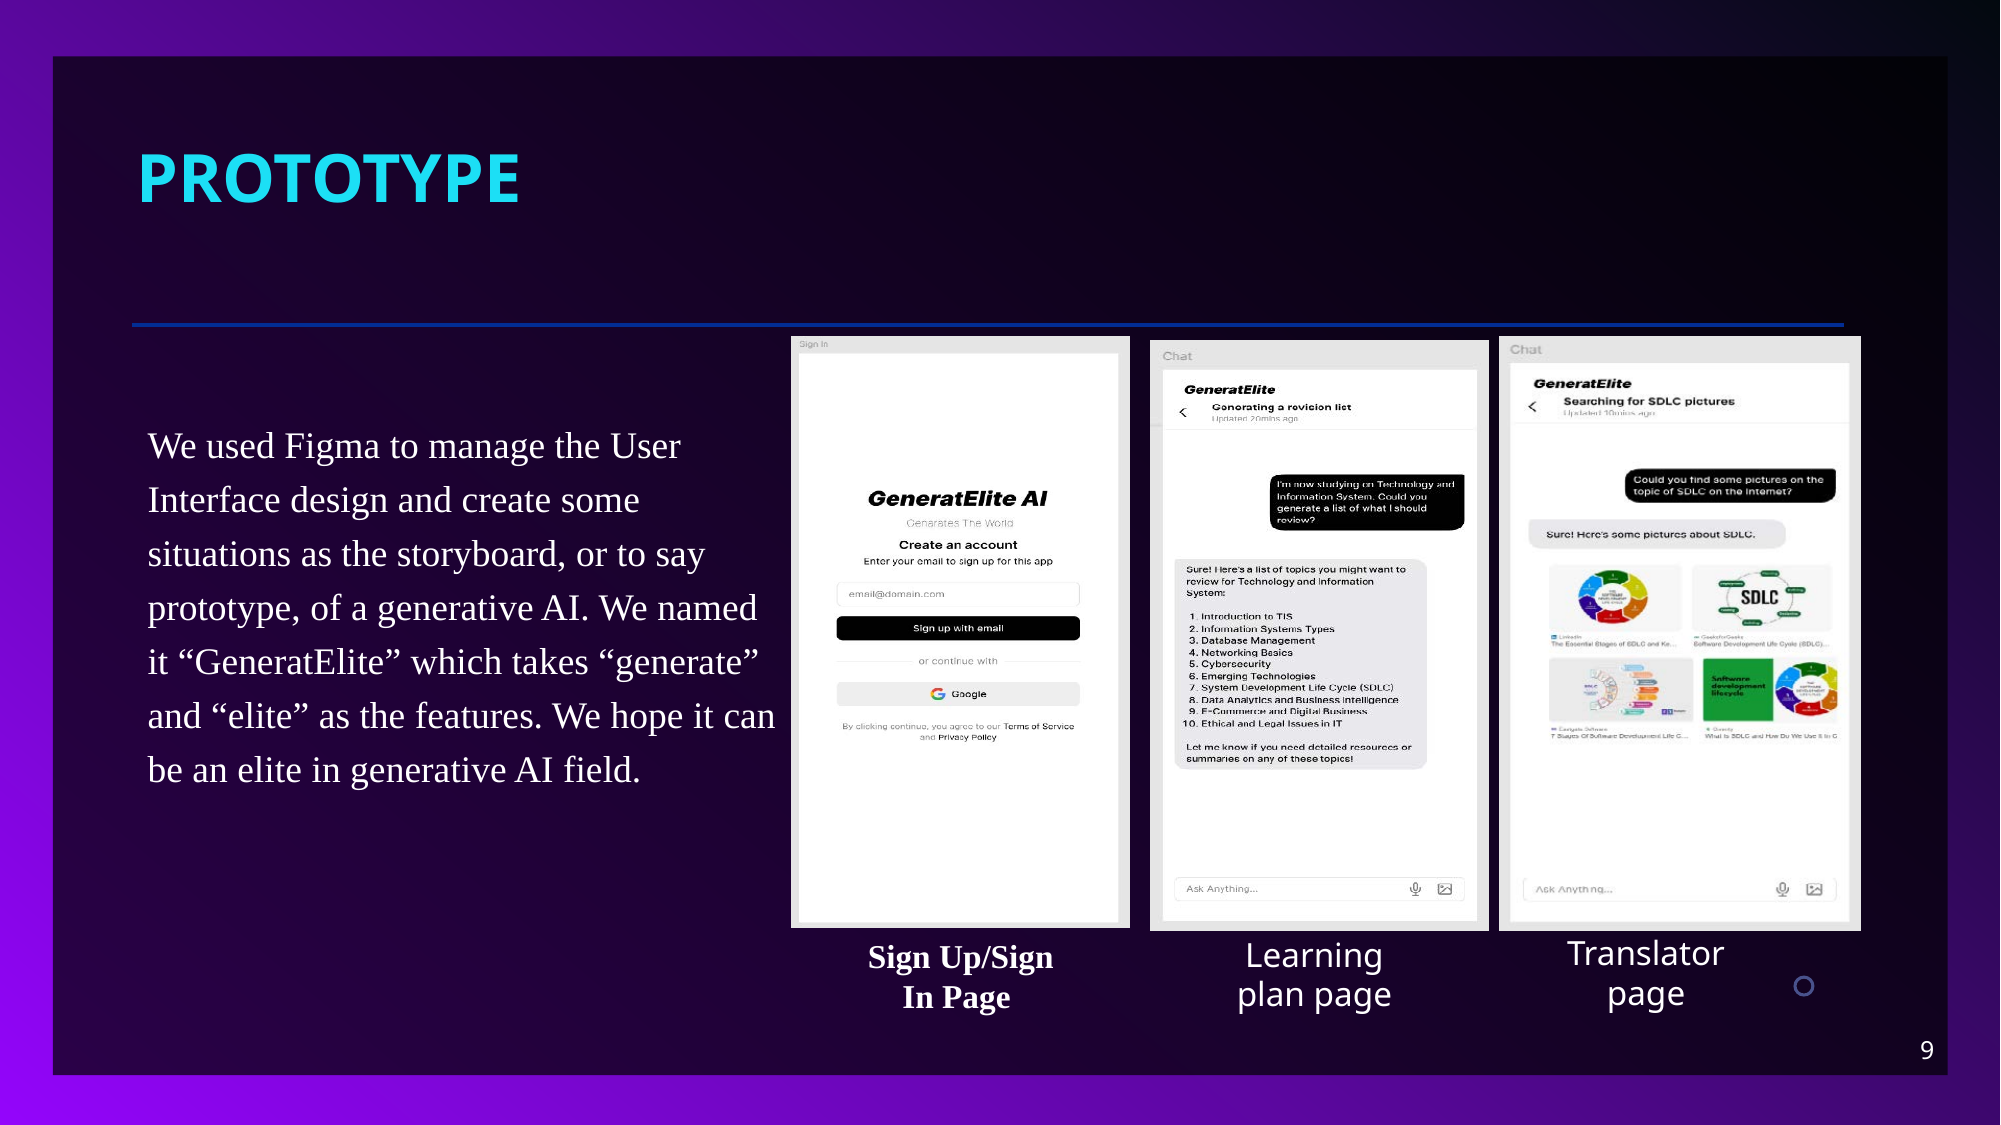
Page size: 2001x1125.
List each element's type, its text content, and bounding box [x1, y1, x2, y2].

title Prototype [121, 112, 809, 305]
text_box Sign Up/Sign In Page [846, 928, 1076, 1023]
picture [791, 336, 1130, 928]
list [1150, 340, 1489, 931]
picture [1499, 336, 1861, 931]
slide_number 9 [1499, 1021, 1950, 1082]
text_box Learning plan page [1193, 931, 1436, 1021]
text_box Translator page [1531, 931, 1761, 1019]
list We used Figma to manage the User Interface design and create some situations as the storyboard, or to say prototype, of a generative AI. We named it “GeneratElite” which takes “generate” and “elite” as the features. We hope it can be an elite in generative AI field. [132, 404, 791, 821]
